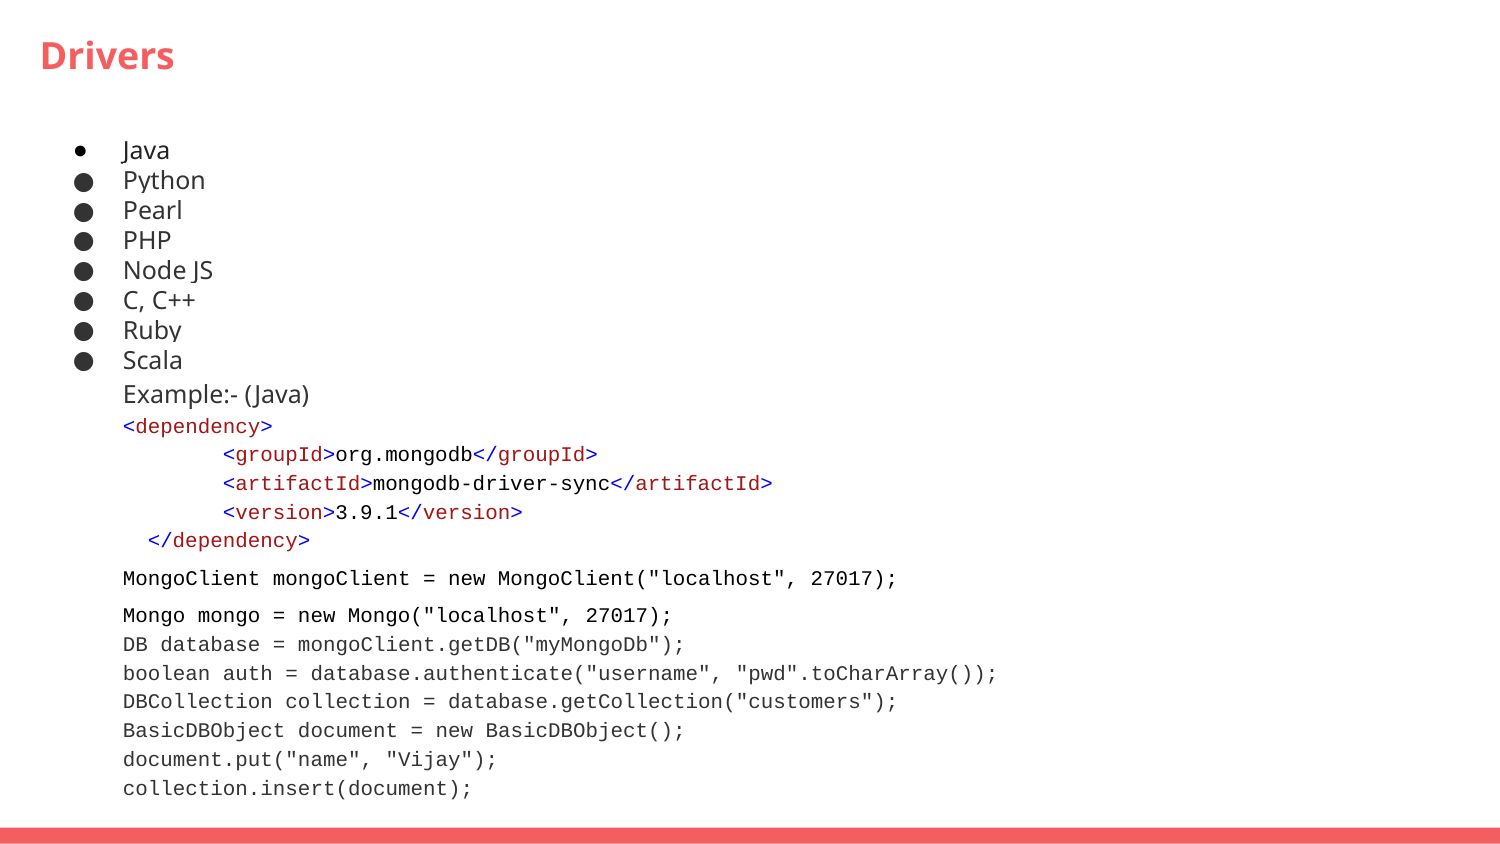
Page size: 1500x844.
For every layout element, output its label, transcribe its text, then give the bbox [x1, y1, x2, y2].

text_box Java Python Pearl PHP Node JS C, C++ Ruby Scala Example:- (Java) <dependency> <groupId>org.mongodb</groupId> <artifactId>mongodb-driver-sync</artifactId> <version>3.9.1</version> </dependency> MongoClient mongoClient = new MongoClient("localhost", 27017); Mongo mongo = new Mongo("localhost", 27017); DB database = mongoClient.getDB("myMongoDb"); boolean auth = database.authenticate("username", "pwd".toCharArray()); DBCollection collection = database.getCollection("customers"); BasicDBObject document = new BasicDBObject(); document.put("name", "Vijay"); collection.insert(document); [32, 119, 1444, 816]
title Drivers [24, 17, 1423, 120]
